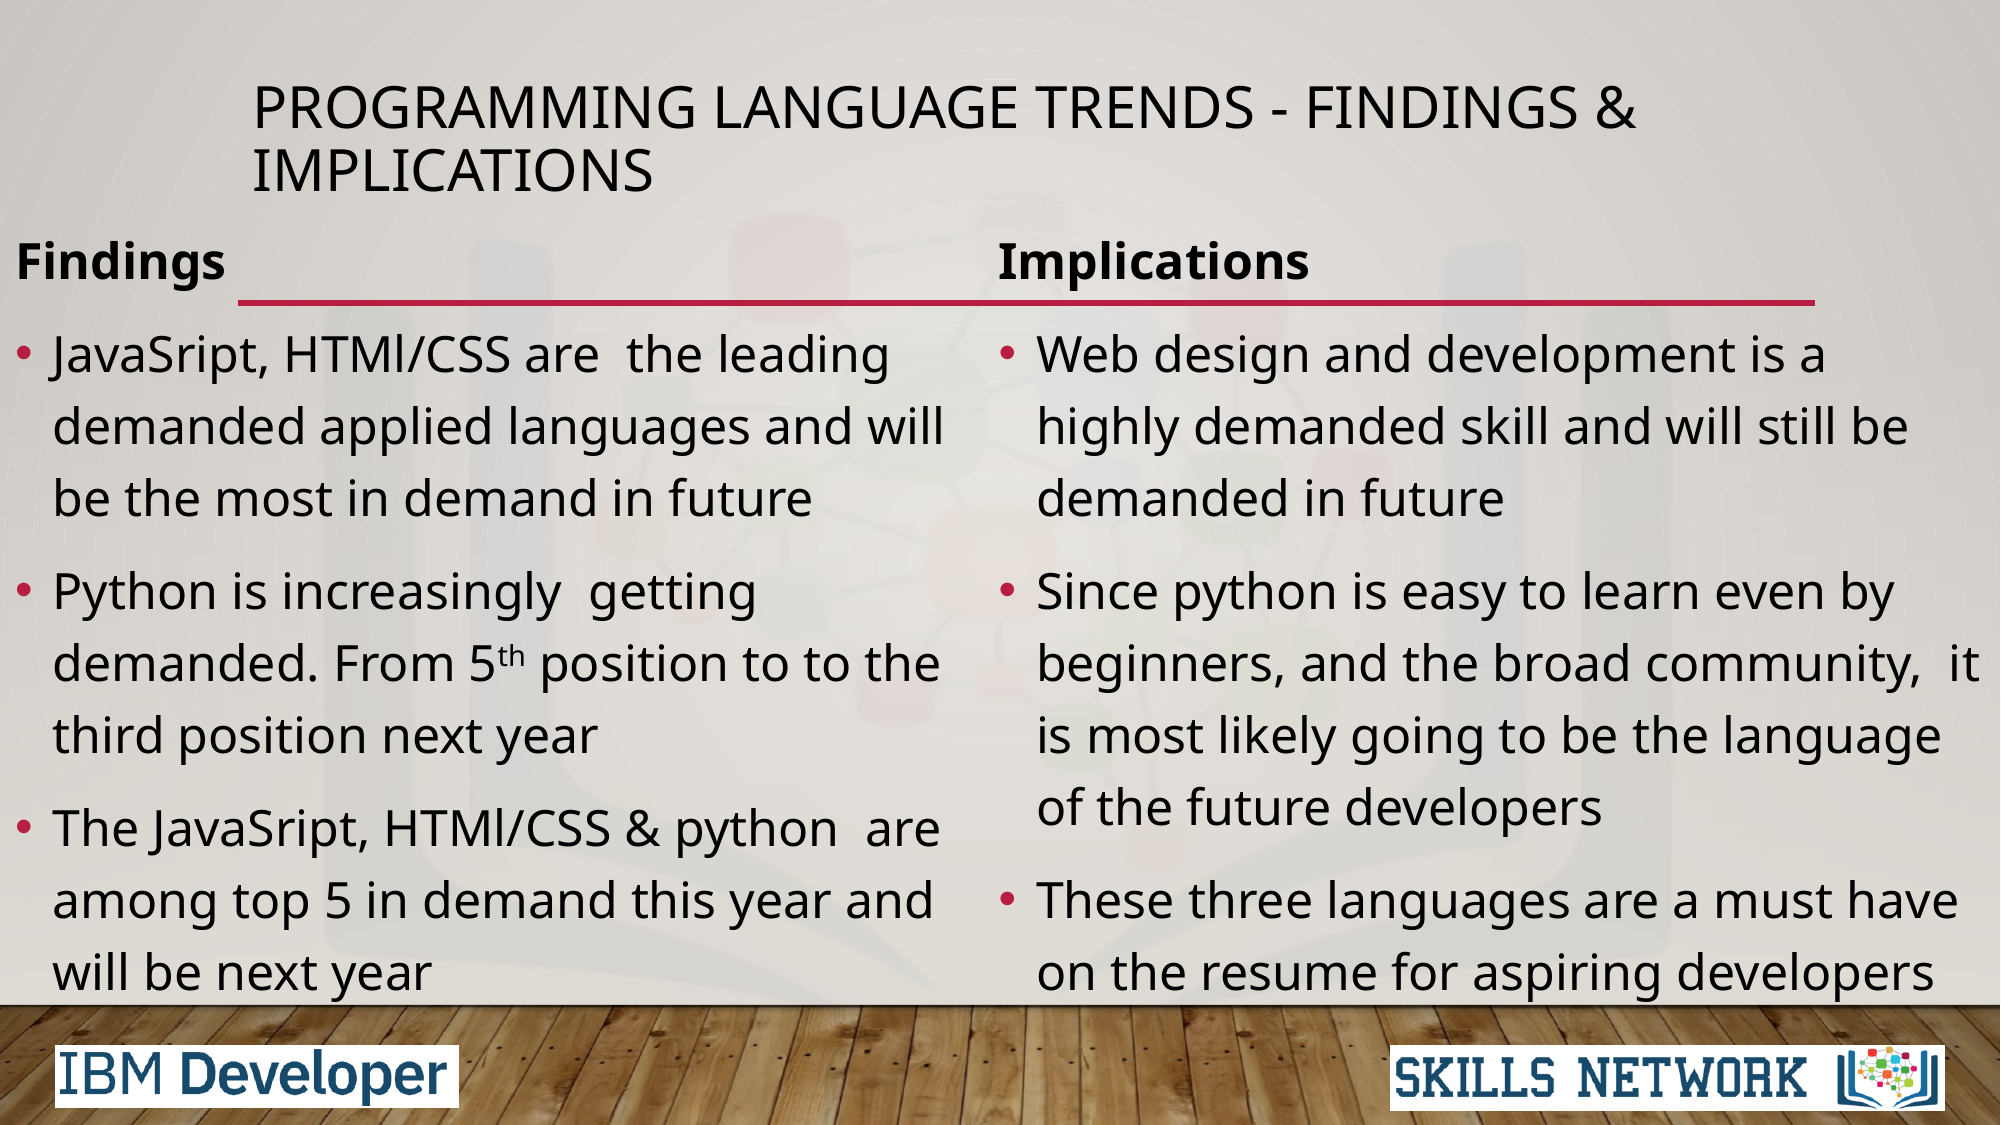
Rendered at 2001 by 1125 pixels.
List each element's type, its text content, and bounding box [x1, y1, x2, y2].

title PROGRAMMING LANGUAGE TRENDS - FINDINGS & IMPLICATIONS [237, 71, 1814, 210]
list Findings JavaSript, HTMl/CSS are the leading demanded applied languages and will be the most in demand in future Python is increasingly getting demanded. From 5th position to to the third position next year The JavaSript, HTMl/CSS & python are among top 5 in demand this year and will be next year [0, 210, 984, 1125]
picture [984, 1088, 2000, 1125]
list Implications Web design and development is a highly demanded skill and will still be demanded in future Since python is easy to learn even by beginners, and the broad community, it is most likely going to be the language of the future developers These three languages are a must have on the resume for aspiring developers [983, 210, 2000, 1088]
